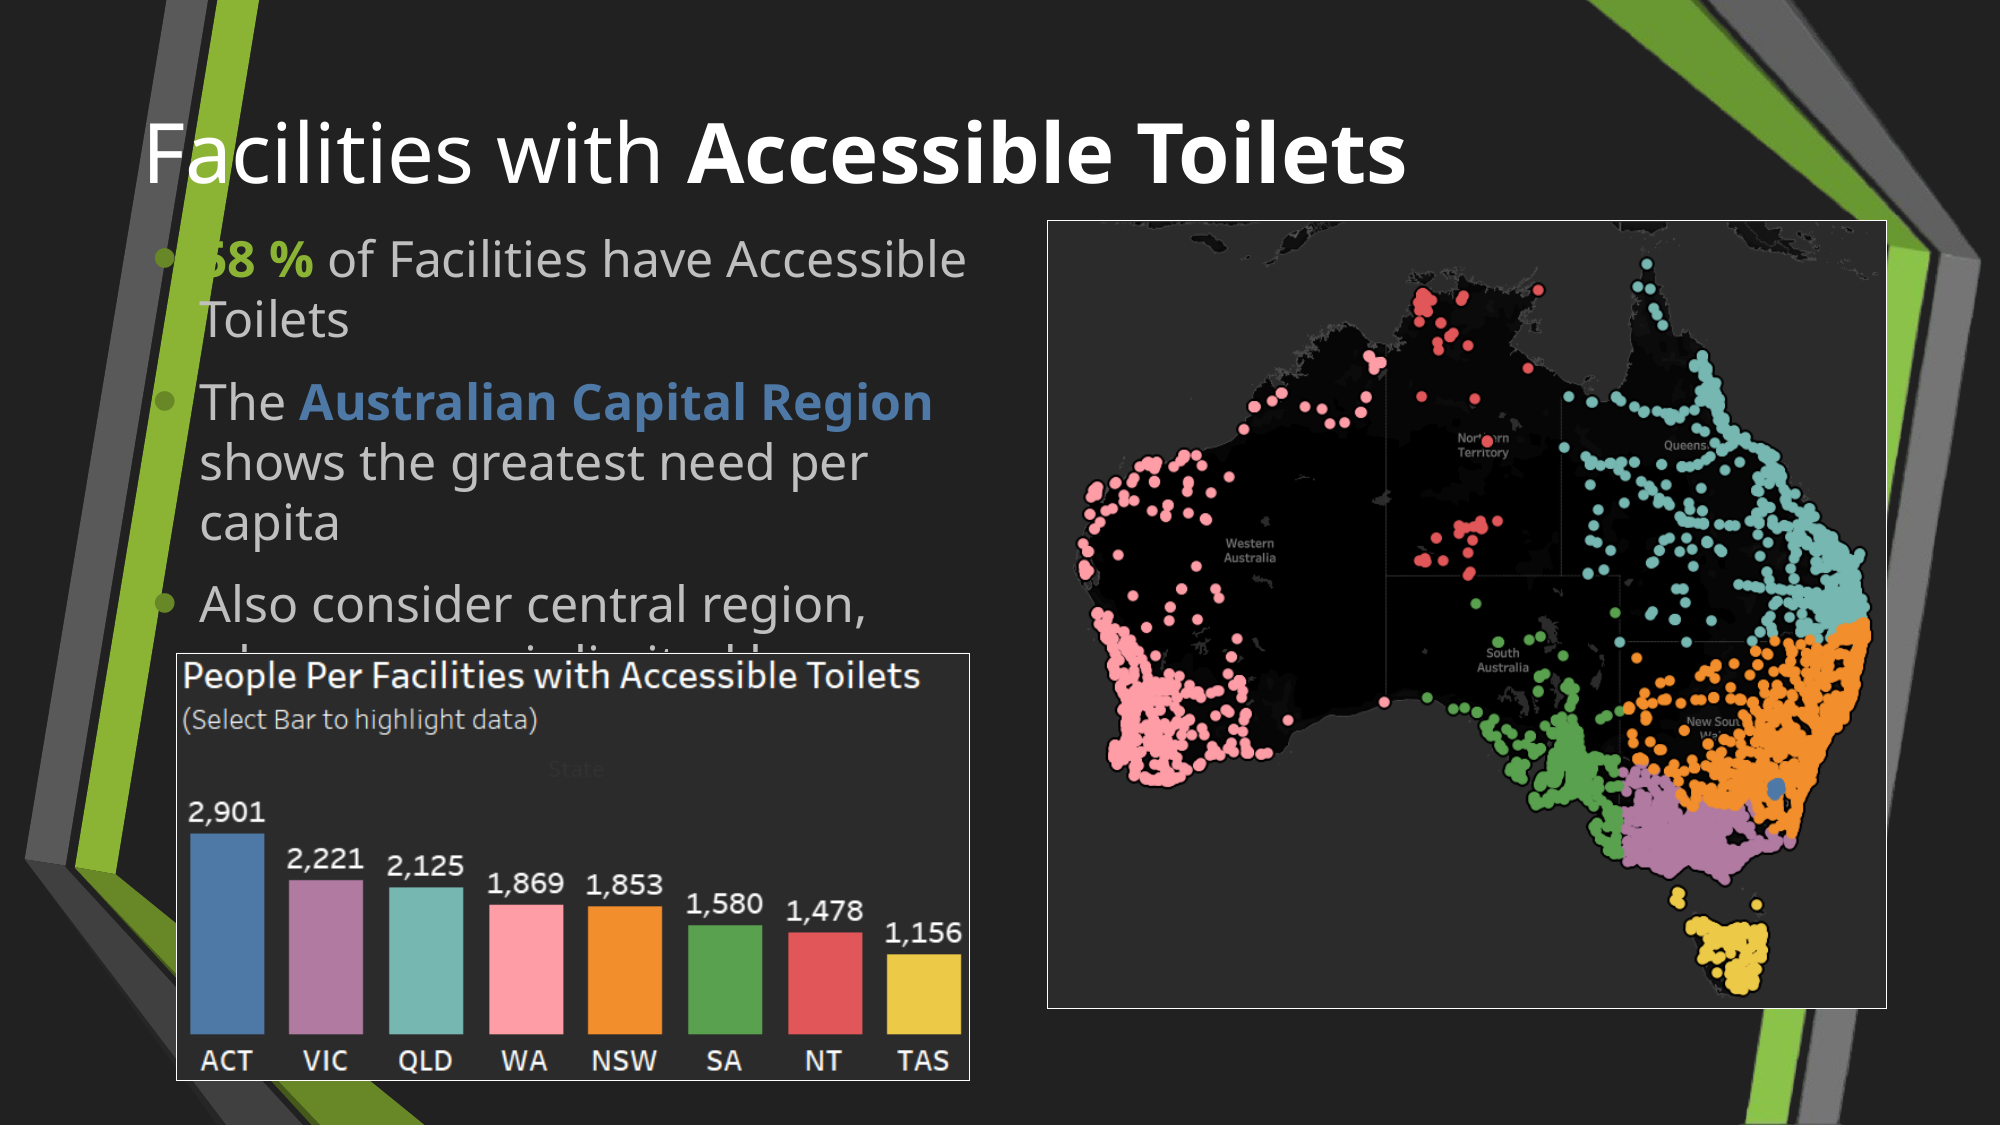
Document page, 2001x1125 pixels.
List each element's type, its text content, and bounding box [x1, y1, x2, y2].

text_box Facilities with Accessible Toilets [127, 92, 1487, 239]
picture [1046, 0, 2000, 1125]
picture [176, 652, 970, 1081]
text_box 58 % of Facilities have Accessible Toilets The Australian Capital Region shows the greatest need per capita Also consider central region, where access is limited by distance [137, 220, 1008, 977]
